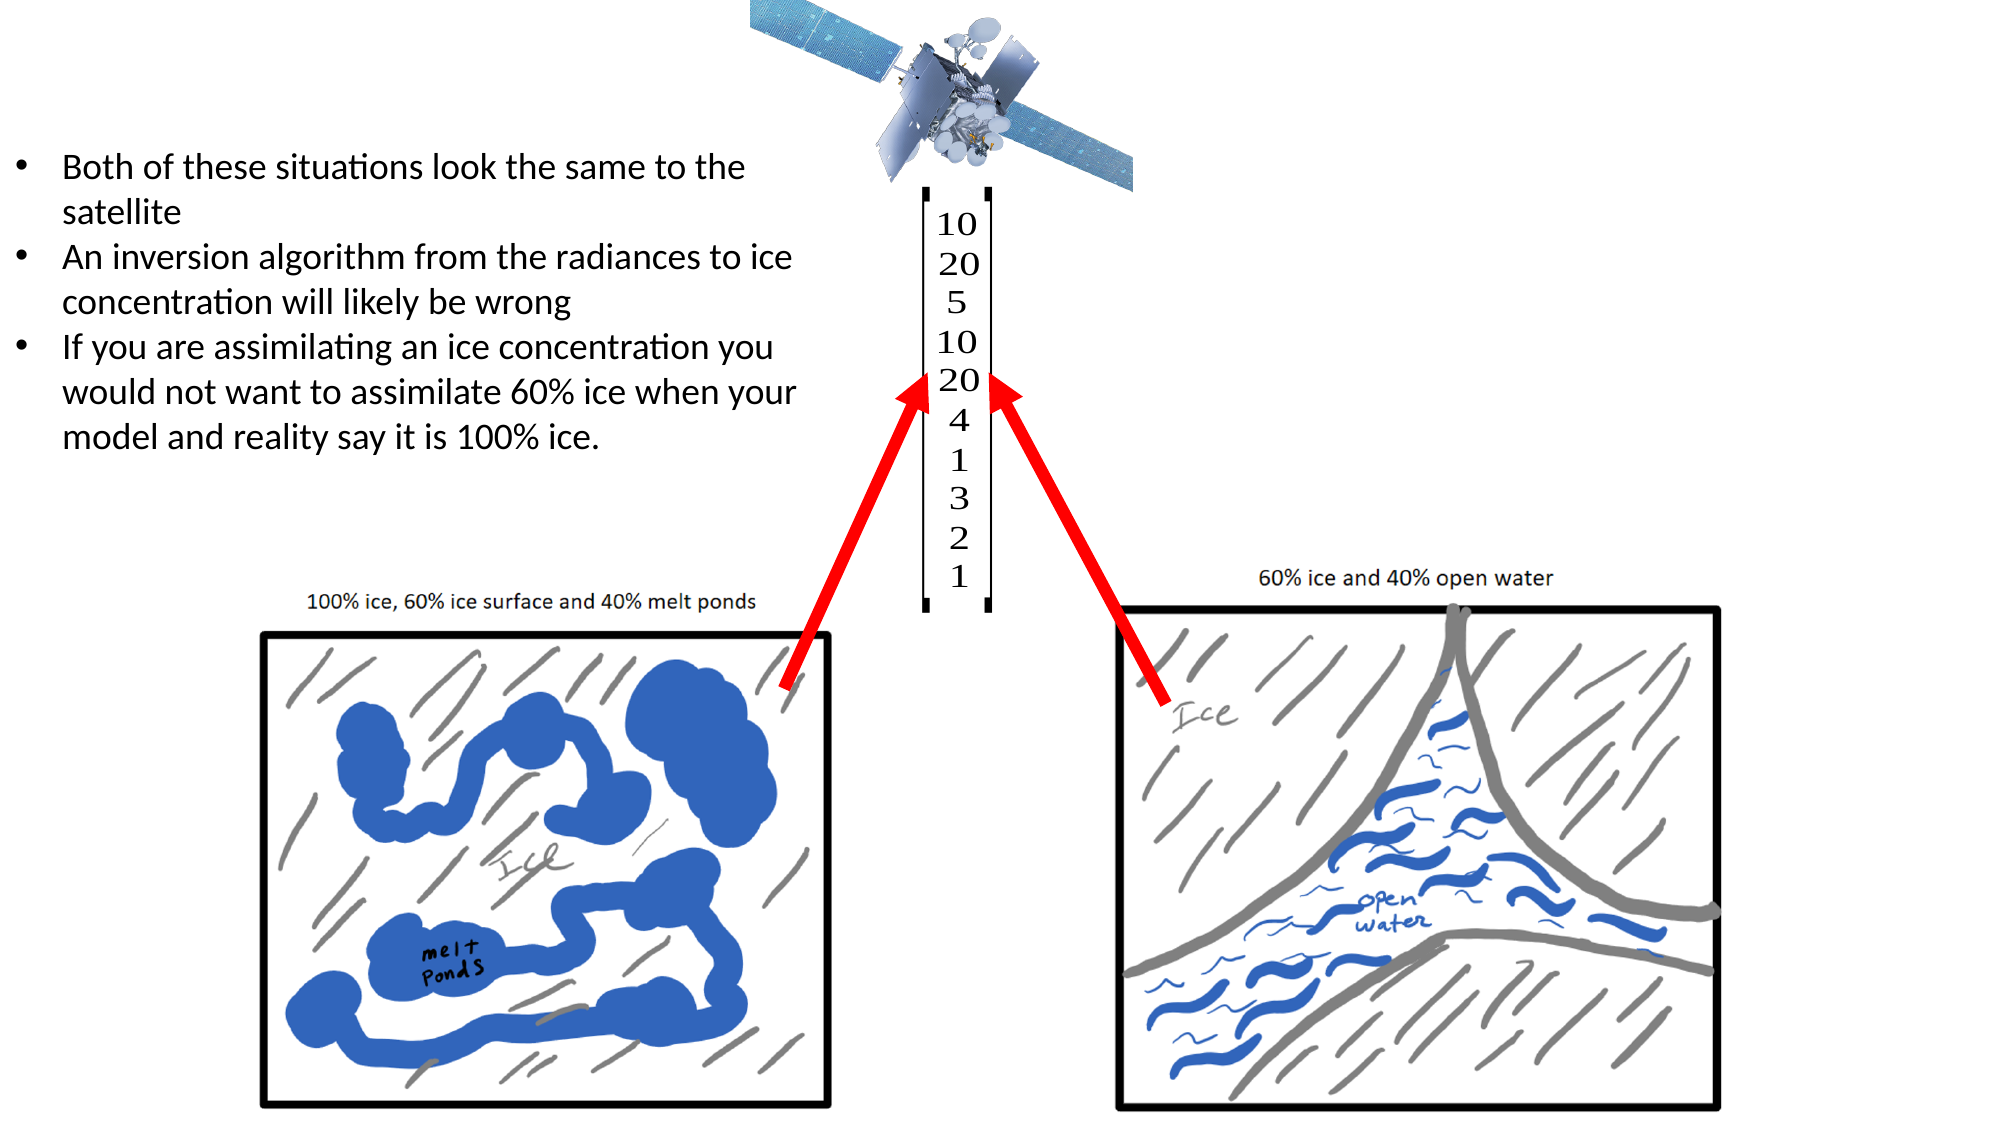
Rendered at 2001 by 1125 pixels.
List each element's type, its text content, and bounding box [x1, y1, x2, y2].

text_box Both of these situations look the same to the satellite An inversion algorithm from the radiances to ice concentration will likely be wrong If you are assimilating an ice concentration you would not want to assimilate 60% ice when your model and reality say it is 100% ice. [0, 134, 838, 465]
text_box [783, 372, 928, 689]
picture [250, 562, 838, 1125]
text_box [988, 372, 1167, 704]
picture [1078, 540, 1750, 1125]
picture [750, 0, 1133, 208]
